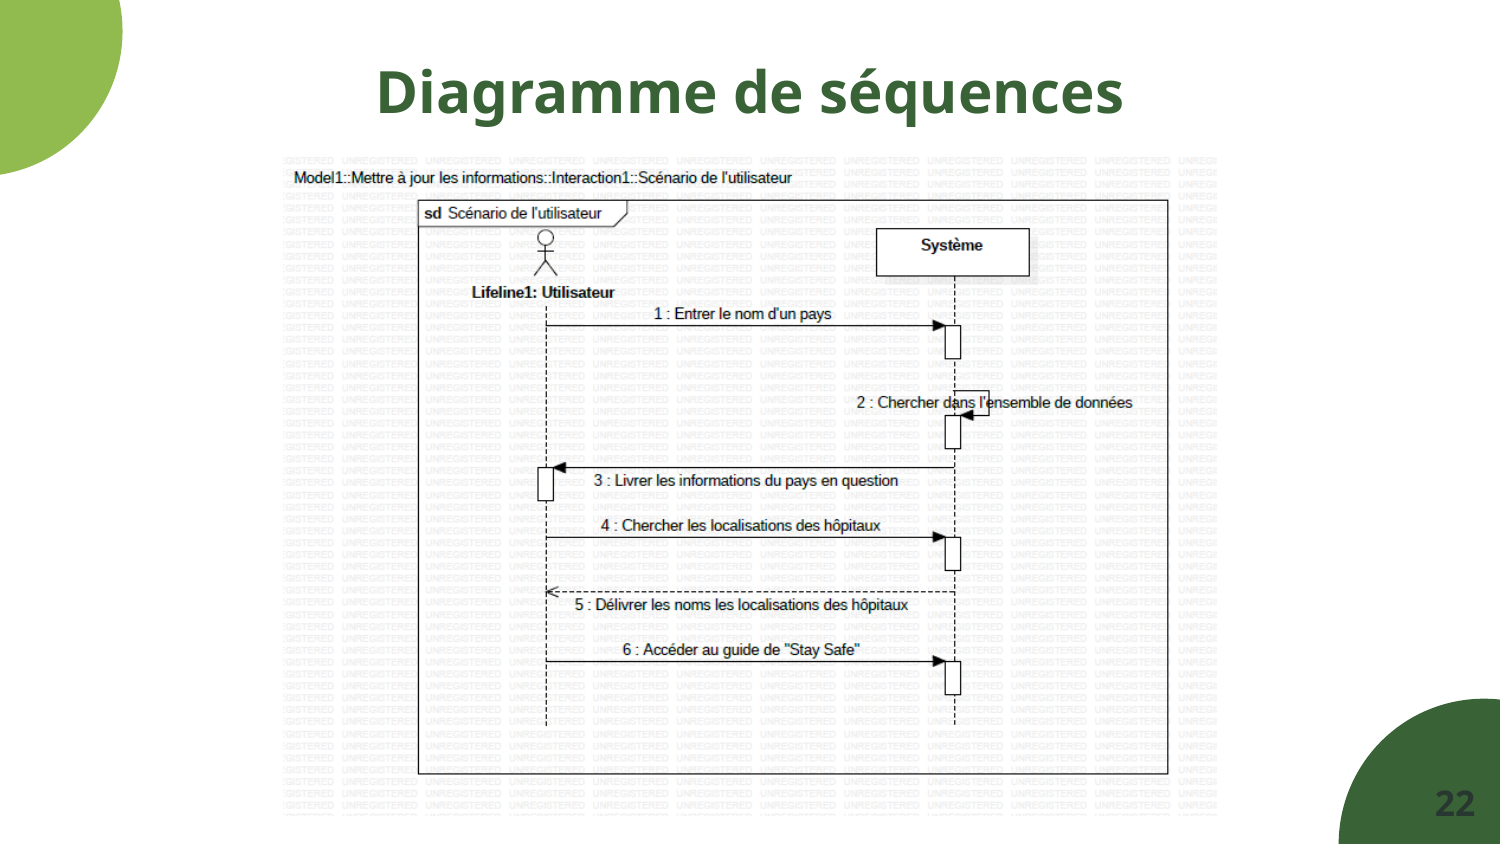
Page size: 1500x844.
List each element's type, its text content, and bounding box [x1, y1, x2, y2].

title Diagramme de séquences [51, 40, 1449, 135]
picture [283, 155, 1217, 816]
text_box 22 [1419, 766, 1500, 839]
